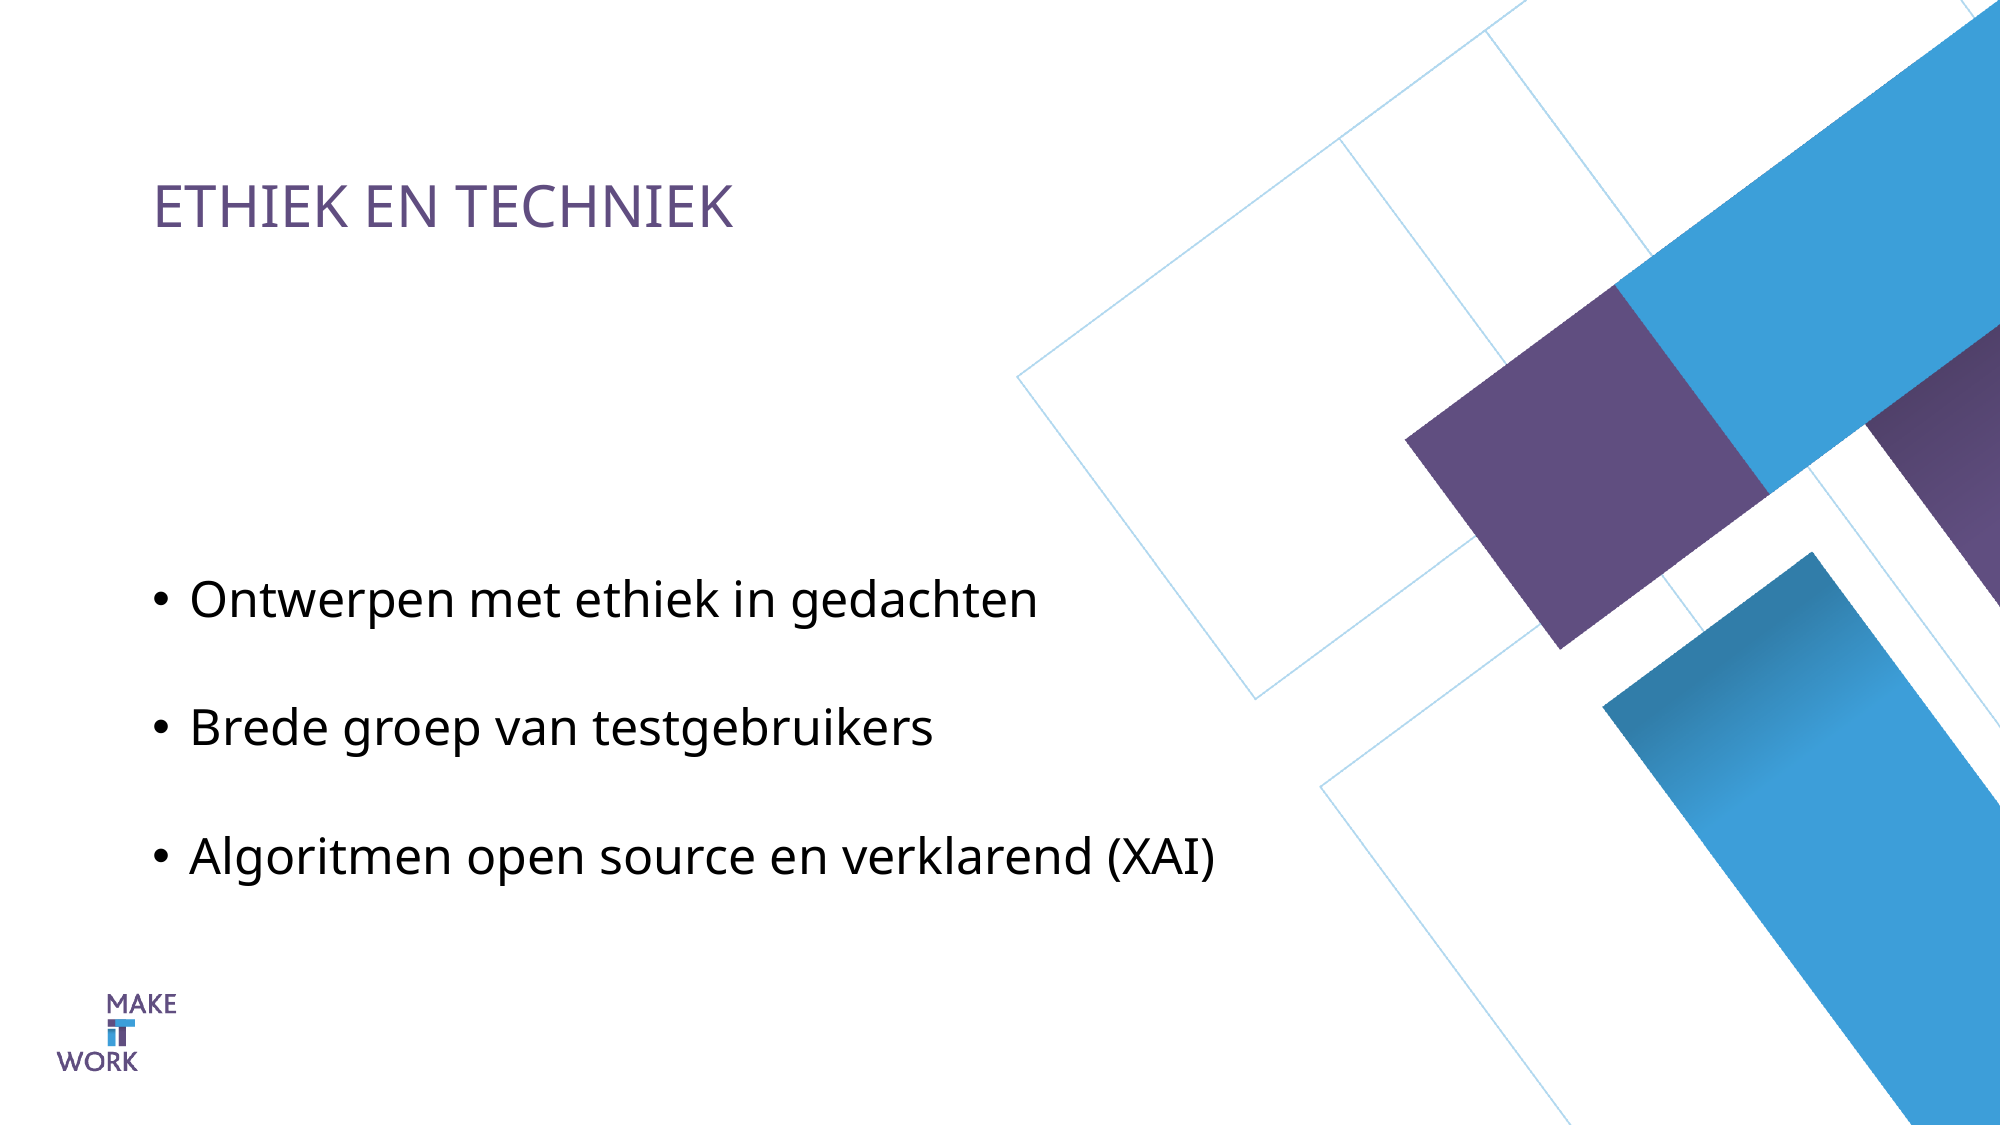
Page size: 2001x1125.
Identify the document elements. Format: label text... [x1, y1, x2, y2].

picture [0, 0, 2000, 1125]
title Ethiek en techniek [137, 139, 1401, 278]
list Ontwerpen met ethiek in gedachten​ ​ Brede groep van testgebruikers​ ​ Algoritmen open source en verklarend (XAI) [137, 562, 1372, 897]
